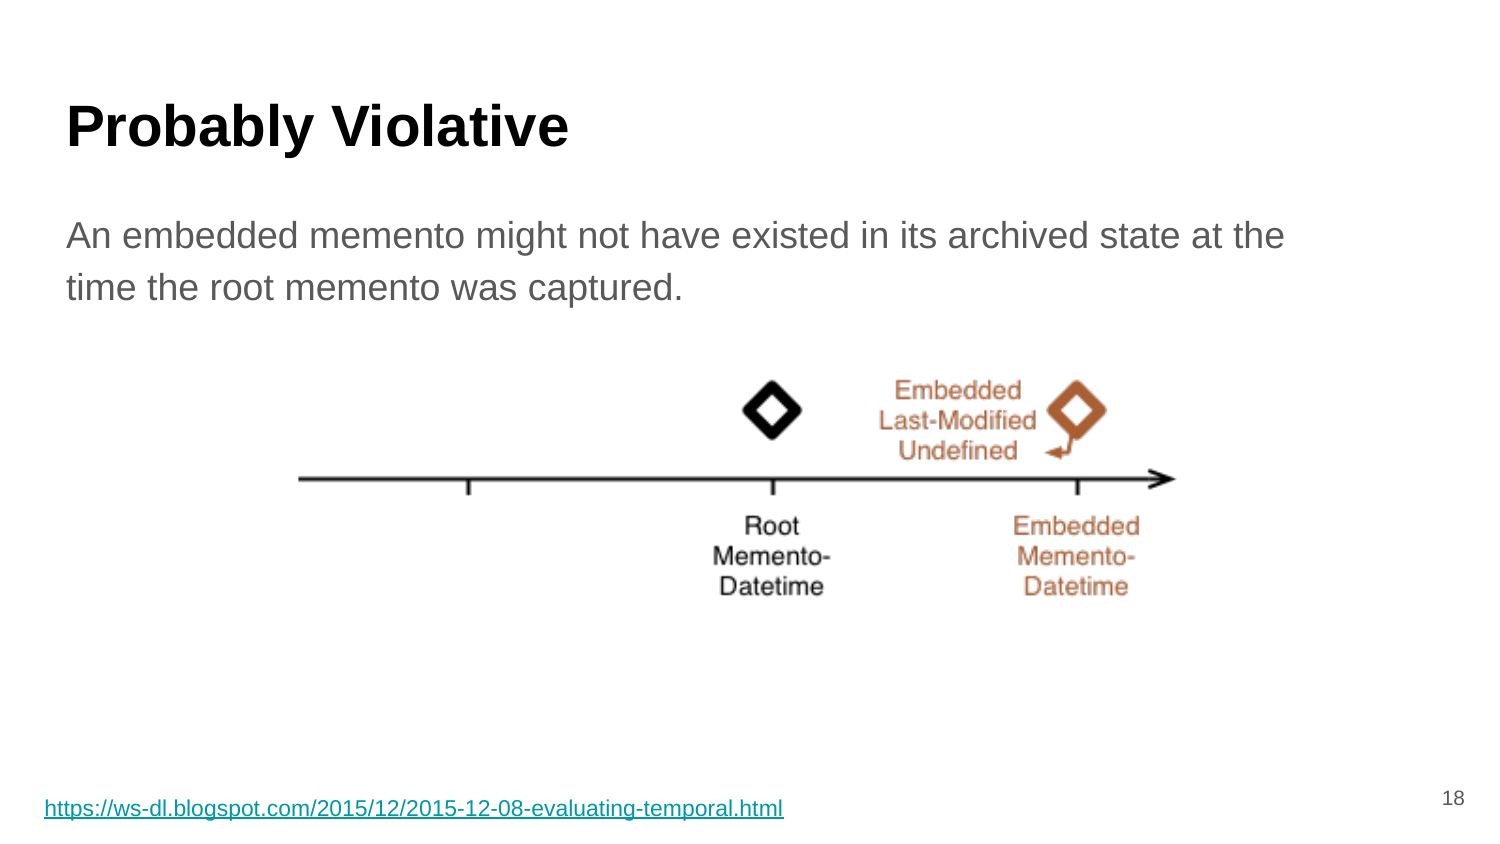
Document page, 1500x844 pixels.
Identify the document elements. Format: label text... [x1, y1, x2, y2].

list An embedded memento might not have existed in its archived state at the time the root memento was captured. [51, 189, 1365, 283]
picture [282, 372, 1218, 603]
title Probably Violative [51, 72, 1449, 167]
text_box https://ws-dl.blogspot.com/2015/12/2015-12-08-evaluating-temporal.html [29, 781, 1285, 805]
slide_number ‹#› [1389, 764, 1480, 830]
